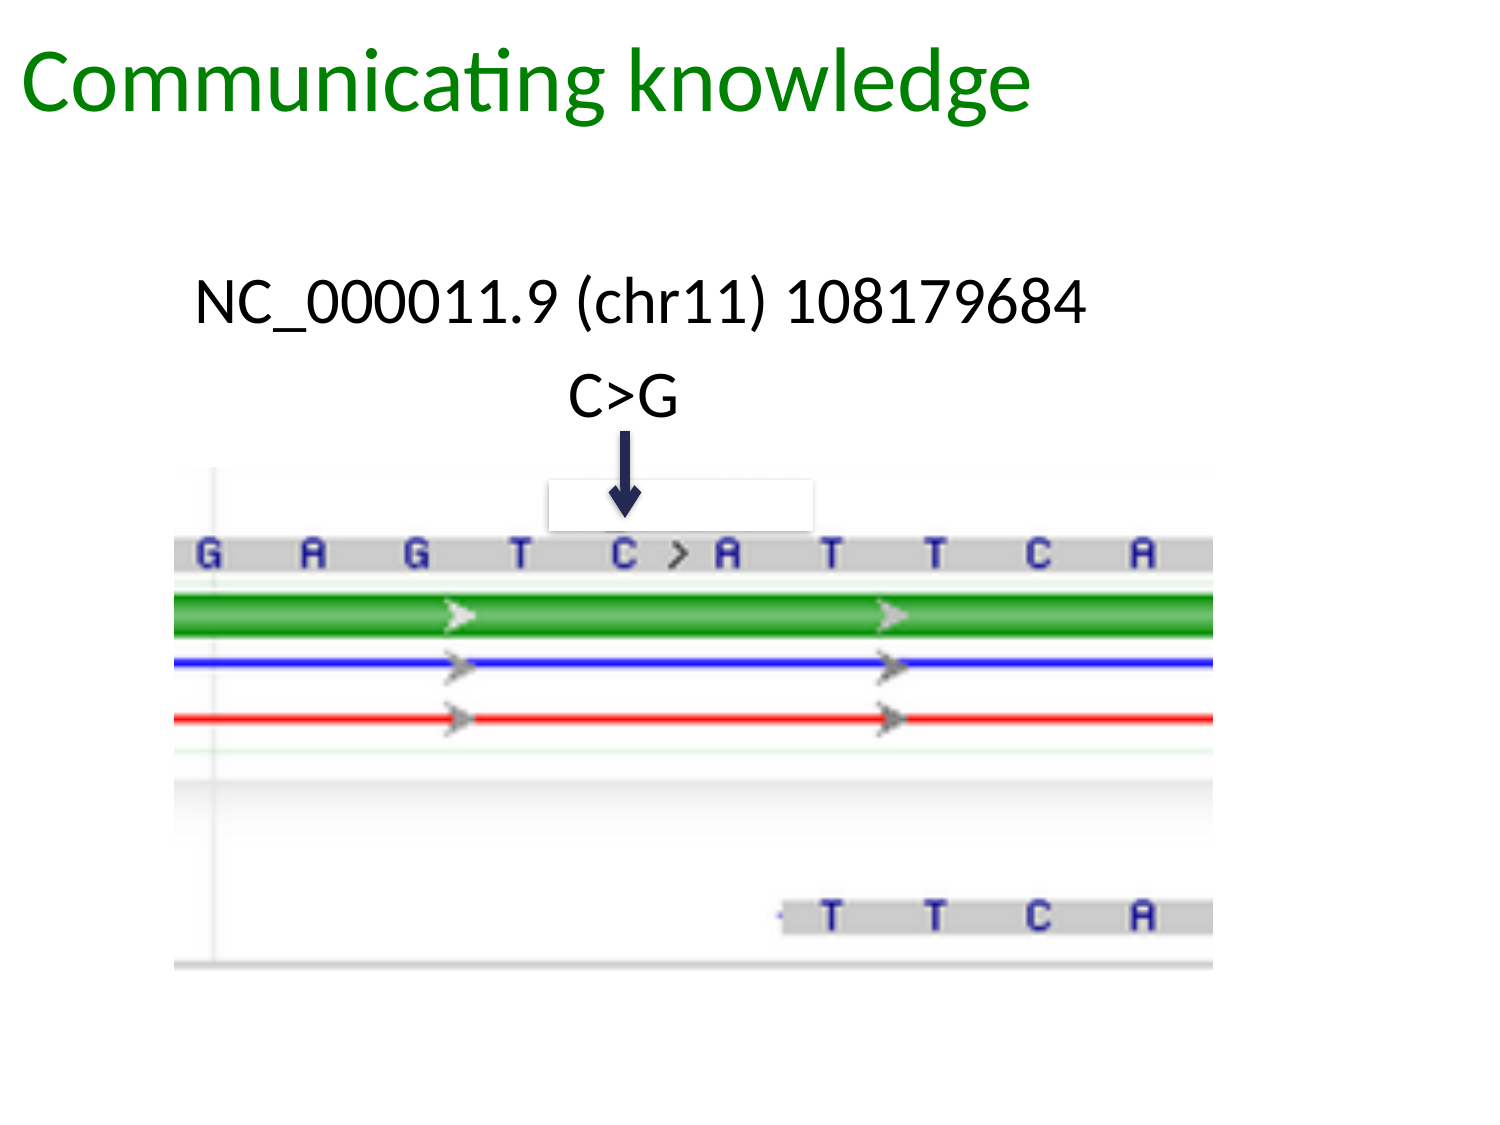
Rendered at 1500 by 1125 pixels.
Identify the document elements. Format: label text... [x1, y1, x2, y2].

text_box Communicating knowledge [7, 12, 1050, 138]
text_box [174, 342, 1213, 976]
text_box NC_000011.9 (chr11) 108179684 [180, 249, 1103, 341]
